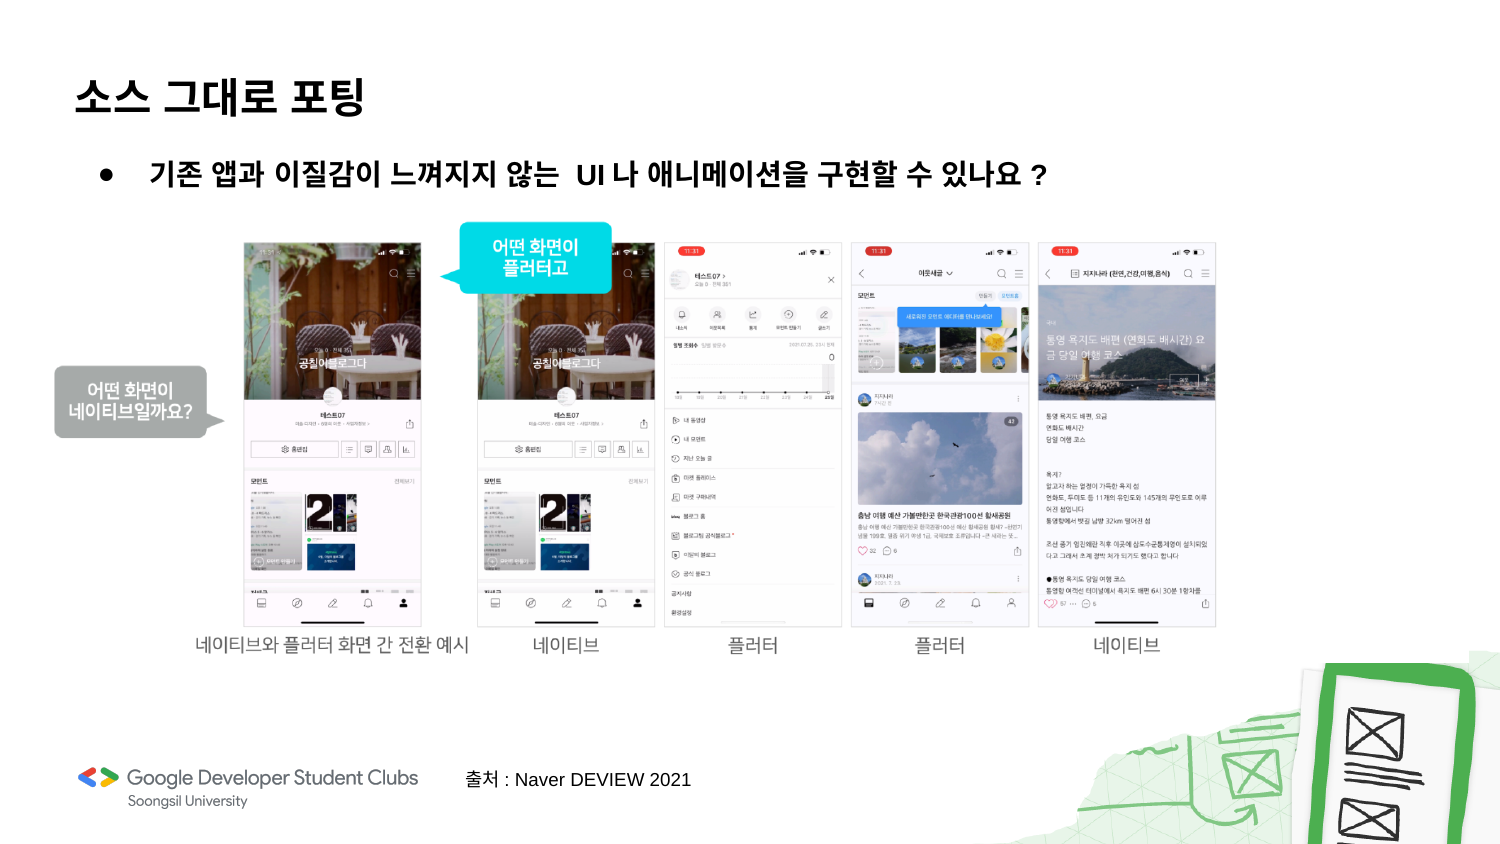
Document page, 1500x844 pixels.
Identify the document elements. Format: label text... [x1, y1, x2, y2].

text_box 기존 앱과 이질감이 느껴지지 않는 UI나 애니메이션을 구현할 수 있나요? [59, 141, 1182, 205]
picture [0, 0, 1500, 844]
text_box 소스 그대로 포팅 [59, 56, 528, 137]
text_box 출처: Naver DEVIEW 2021 [450, 755, 773, 801]
